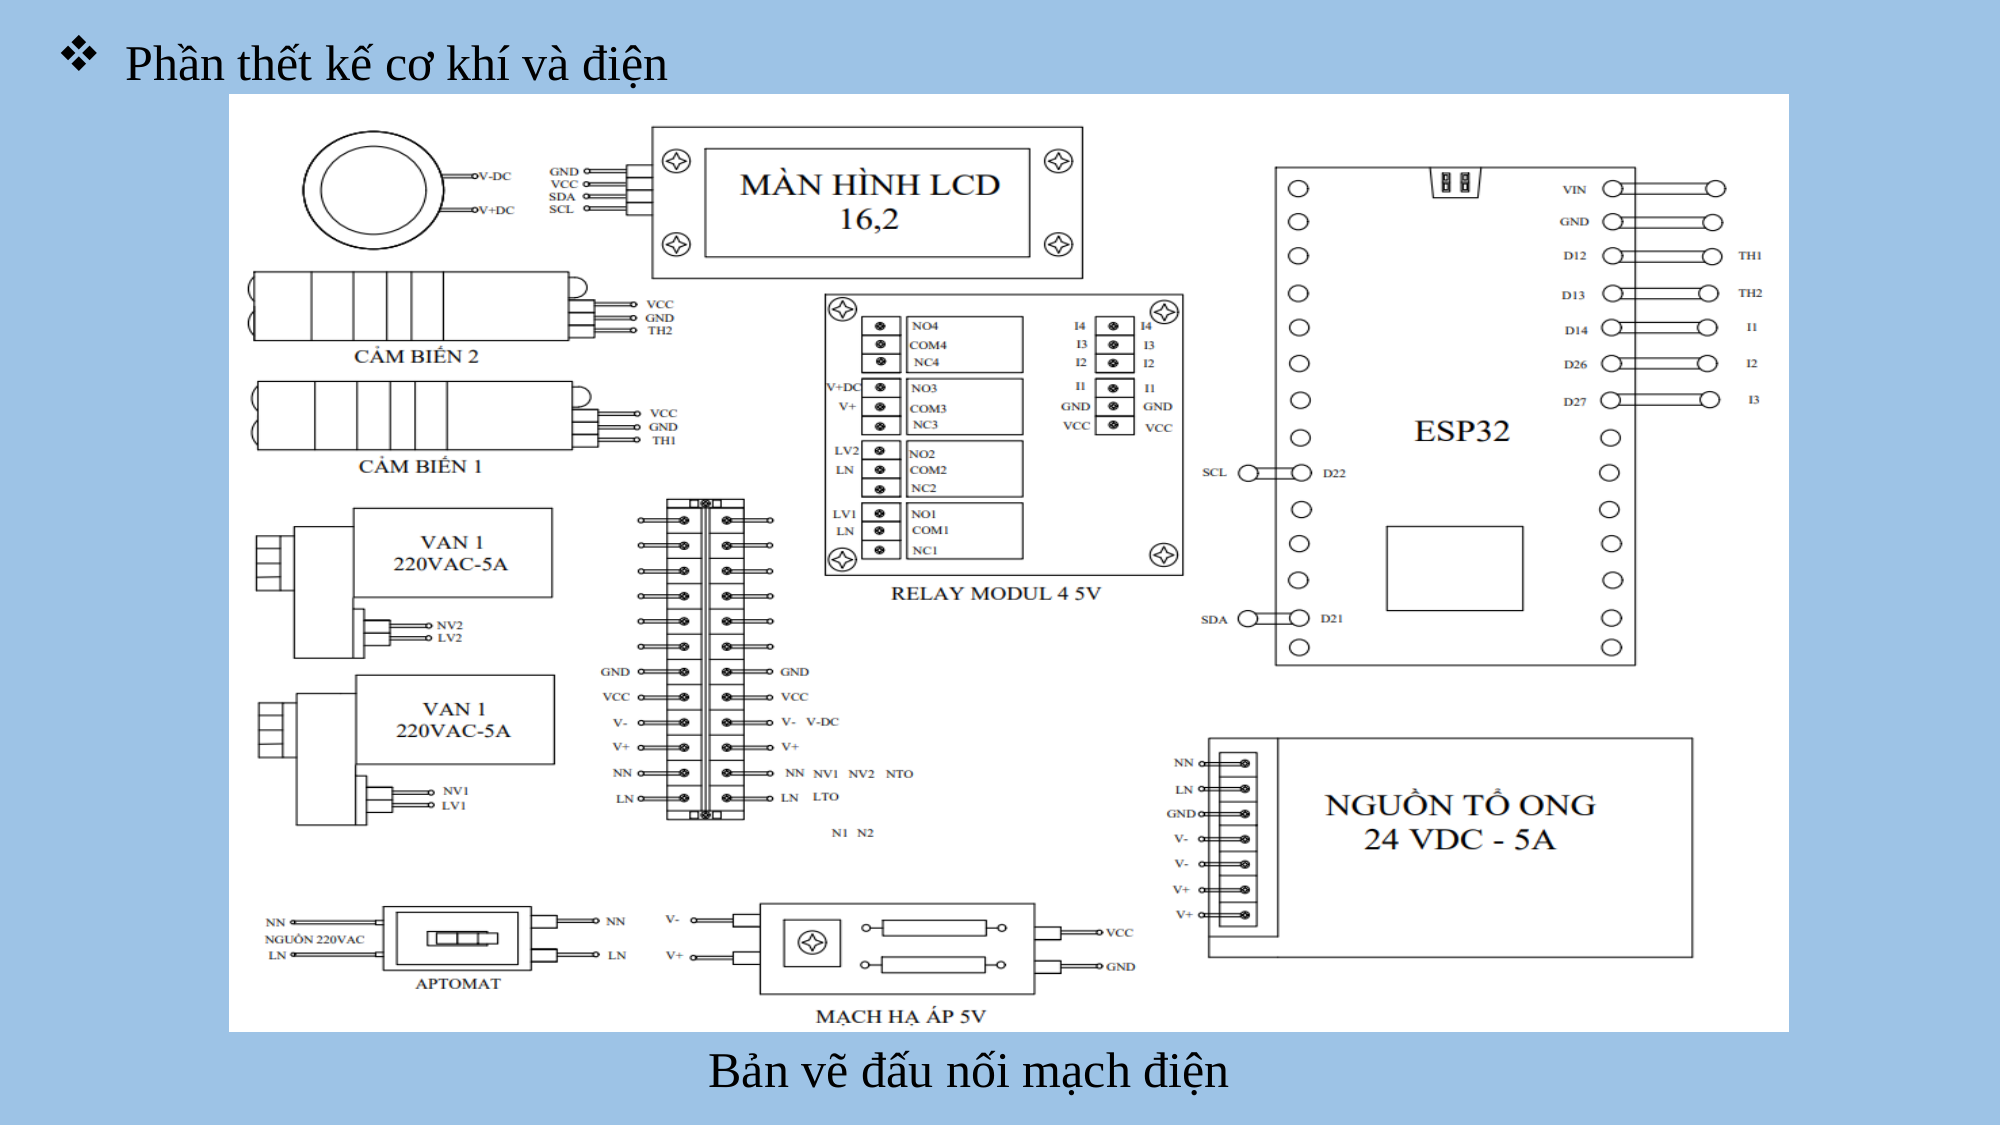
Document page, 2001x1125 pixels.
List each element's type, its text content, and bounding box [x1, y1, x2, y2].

picture [229, 94, 1789, 1033]
text_box Bản vẽ đấu nối mạch điện [694, 1033, 1246, 1106]
text_box Phần thết kế cơ khí và điện [41, 18, 1812, 98]
